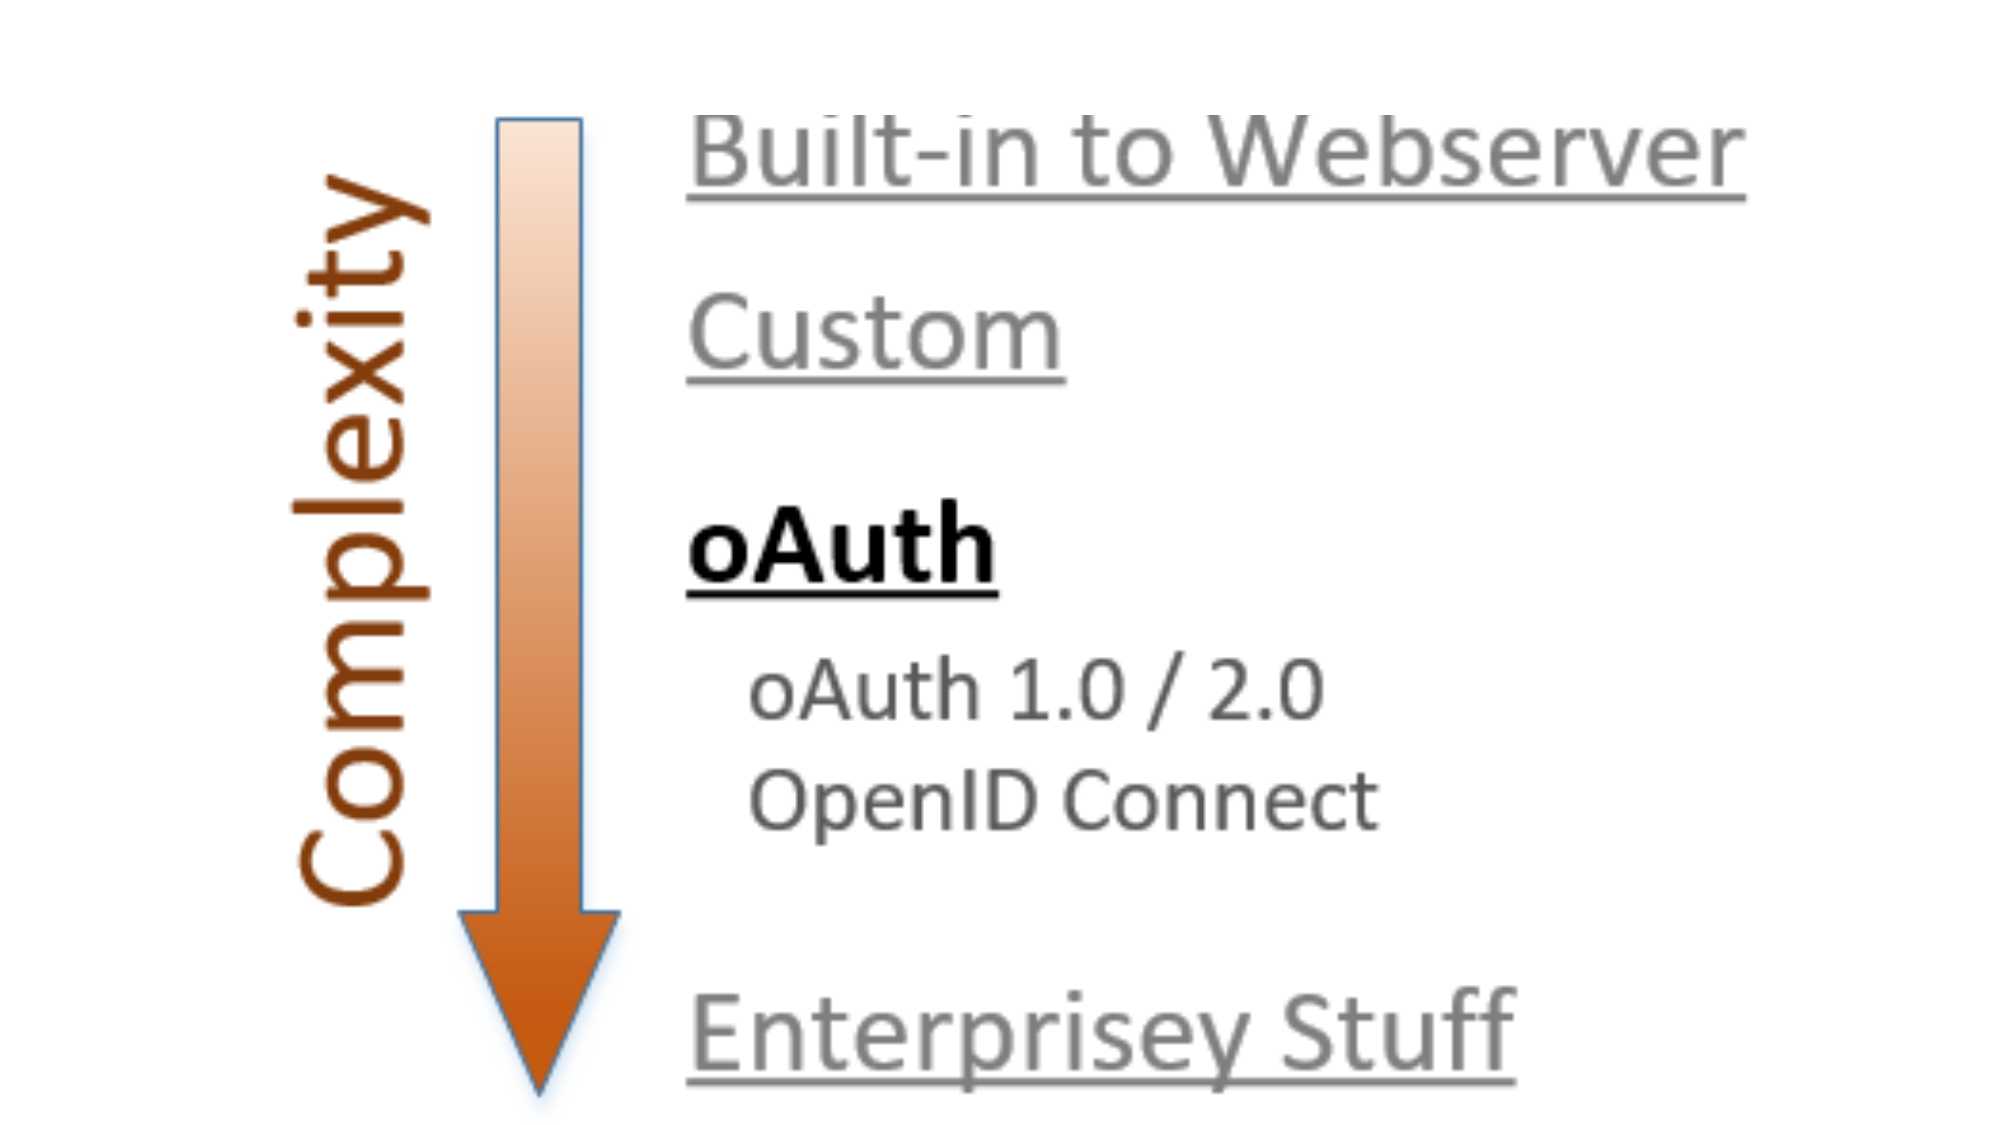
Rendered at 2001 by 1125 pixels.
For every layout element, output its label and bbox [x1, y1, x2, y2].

picture [287, 115, 1755, 1125]
